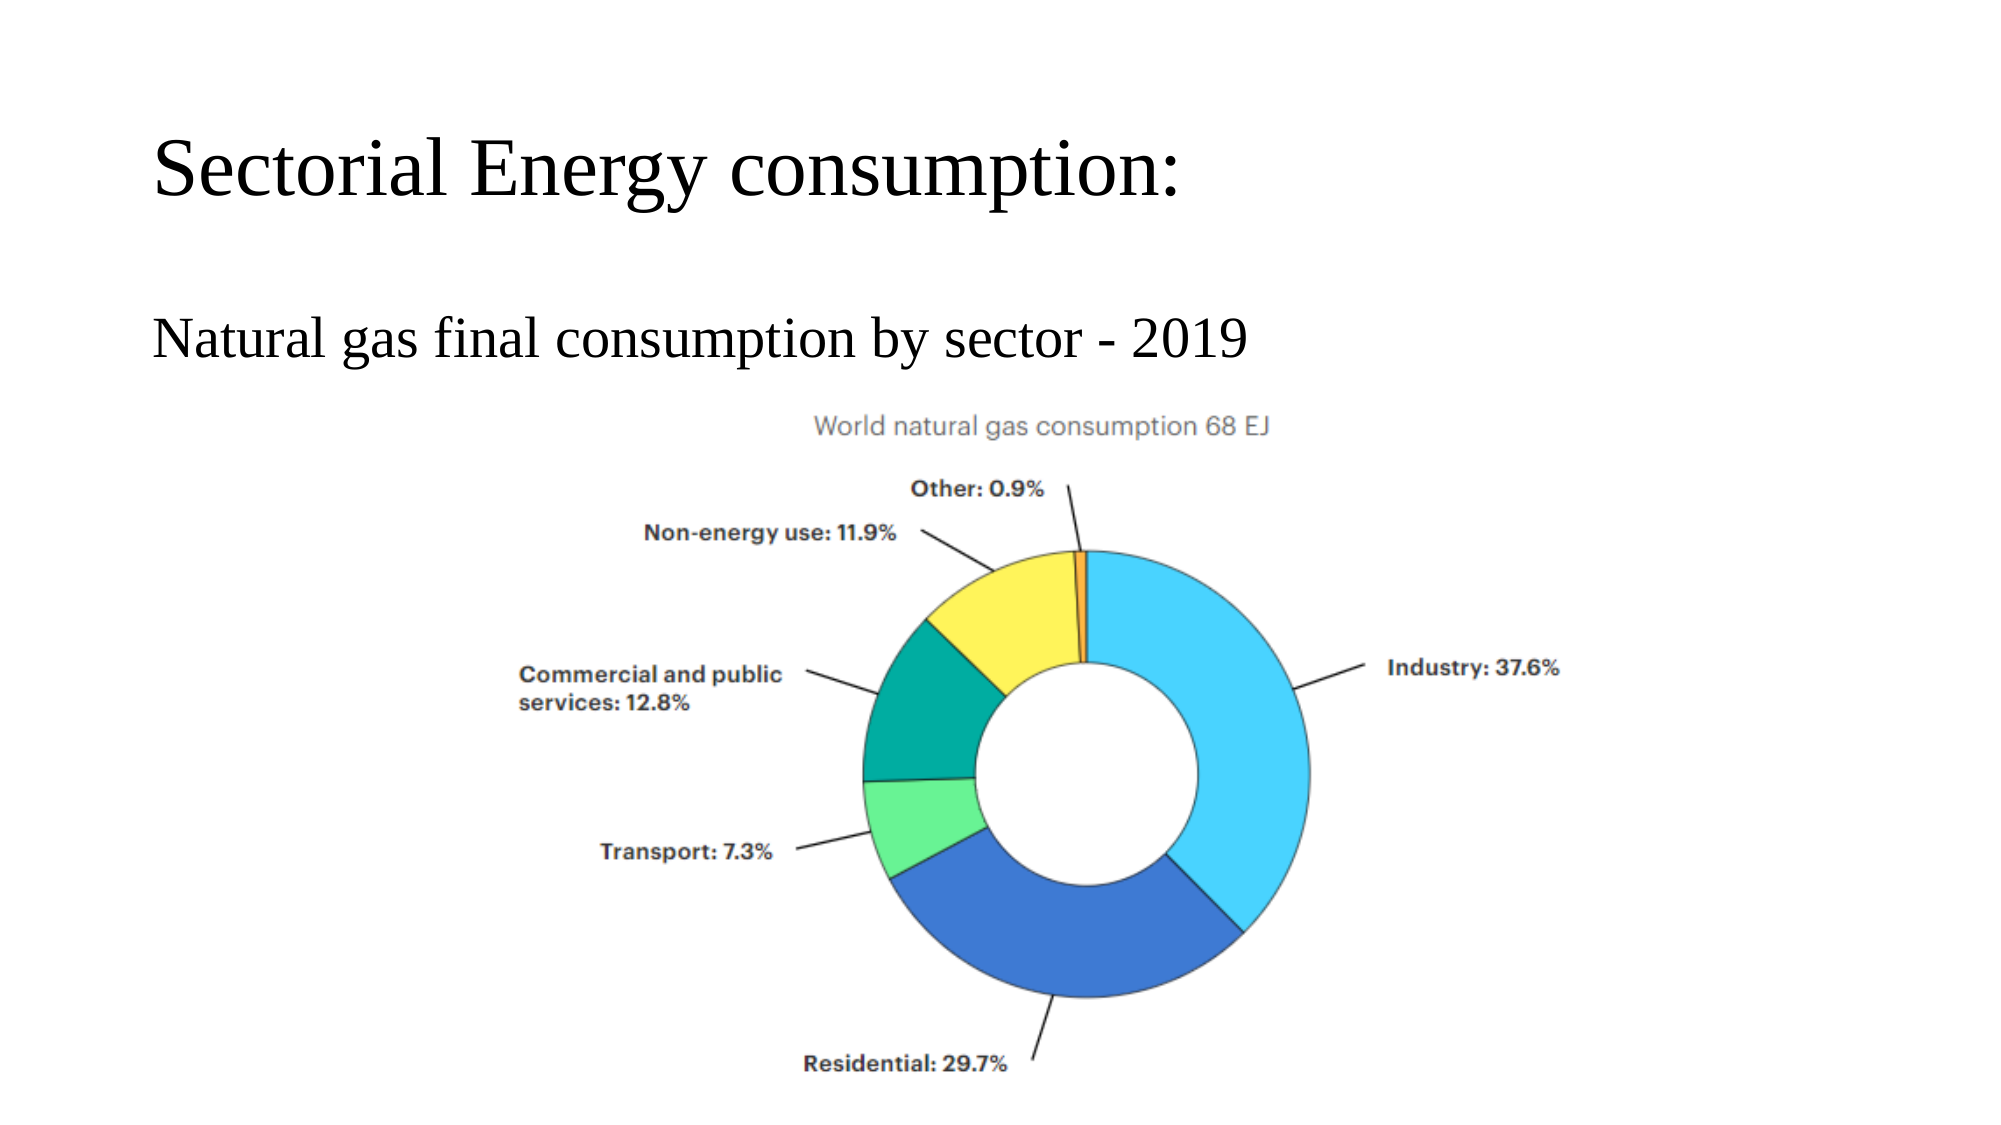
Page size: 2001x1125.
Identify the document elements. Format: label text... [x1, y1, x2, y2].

list Natural gas final consumption by sector - 2019 [137, 299, 1863, 1014]
picture [498, 403, 1576, 1086]
title Sectorial Energy consumption: [137, 59, 1863, 278]
